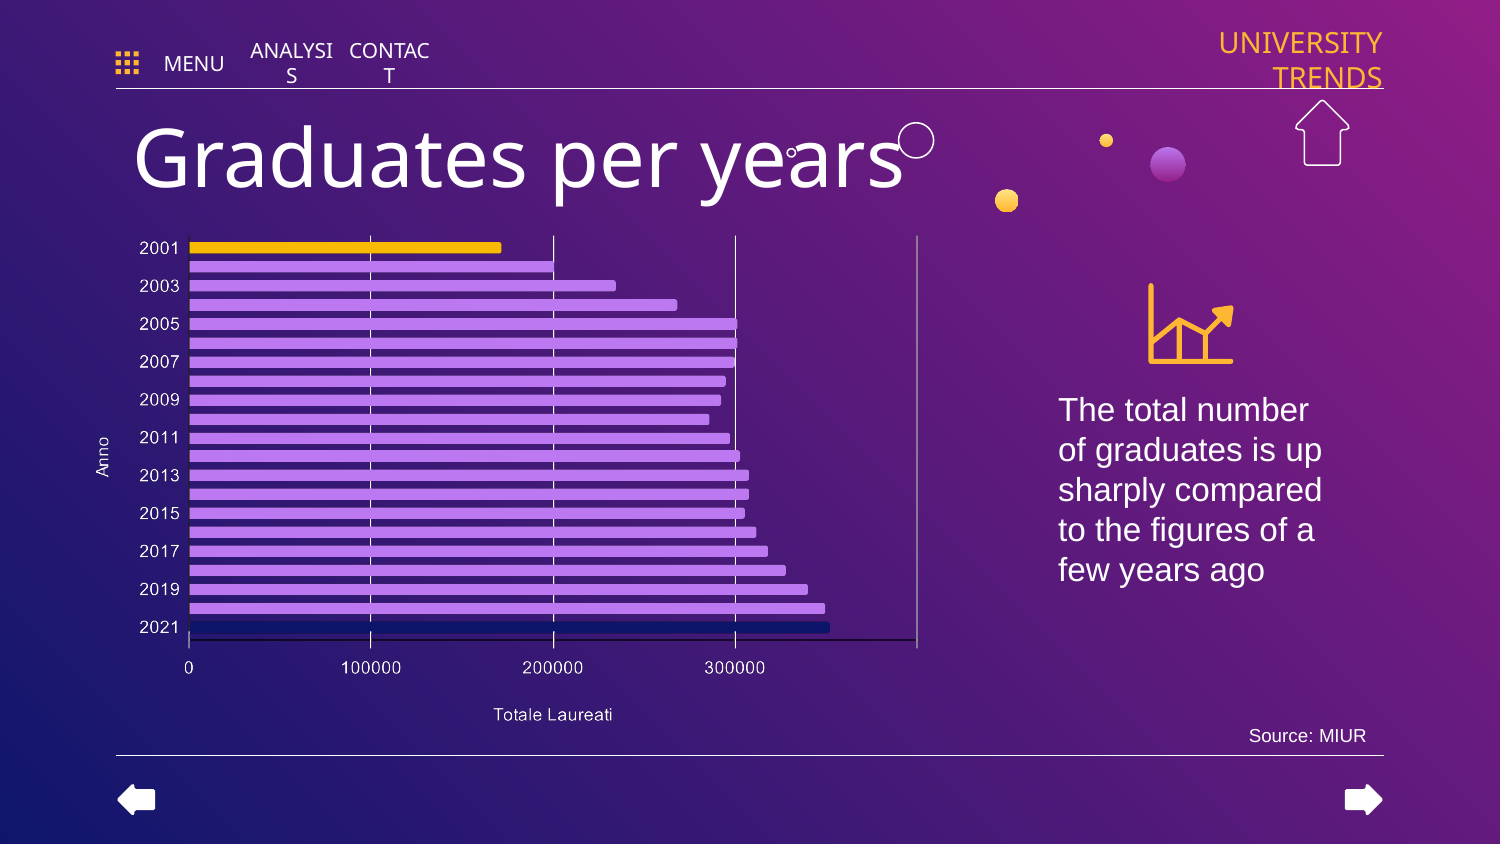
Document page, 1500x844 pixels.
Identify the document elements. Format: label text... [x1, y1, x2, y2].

text_box MENU [151, 45, 237, 81]
text_box [1099, 133, 1113, 148]
text_box Source: MIUR [1233, 708, 1411, 741]
text_box [117, 784, 156, 816]
picture [65, 208, 944, 752]
title Graduates per years [117, 90, 1383, 191]
text_box [1148, 283, 1234, 364]
text_box [995, 189, 1019, 213]
text_box [1150, 147, 1186, 183]
text_box [109, 45, 145, 81]
text_box The total number of graduates is up sharply compared to the figures of a few years ago [1043, 373, 1339, 470]
text_box UNIVERSITY TRENDS [1158, 34, 1383, 85]
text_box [115, 50, 139, 75]
text_box CONTACT [346, 45, 433, 81]
text_box ANALYSIS [248, 45, 335, 81]
text_box [1344, 784, 1383, 816]
text_box [1296, 100, 1349, 166]
